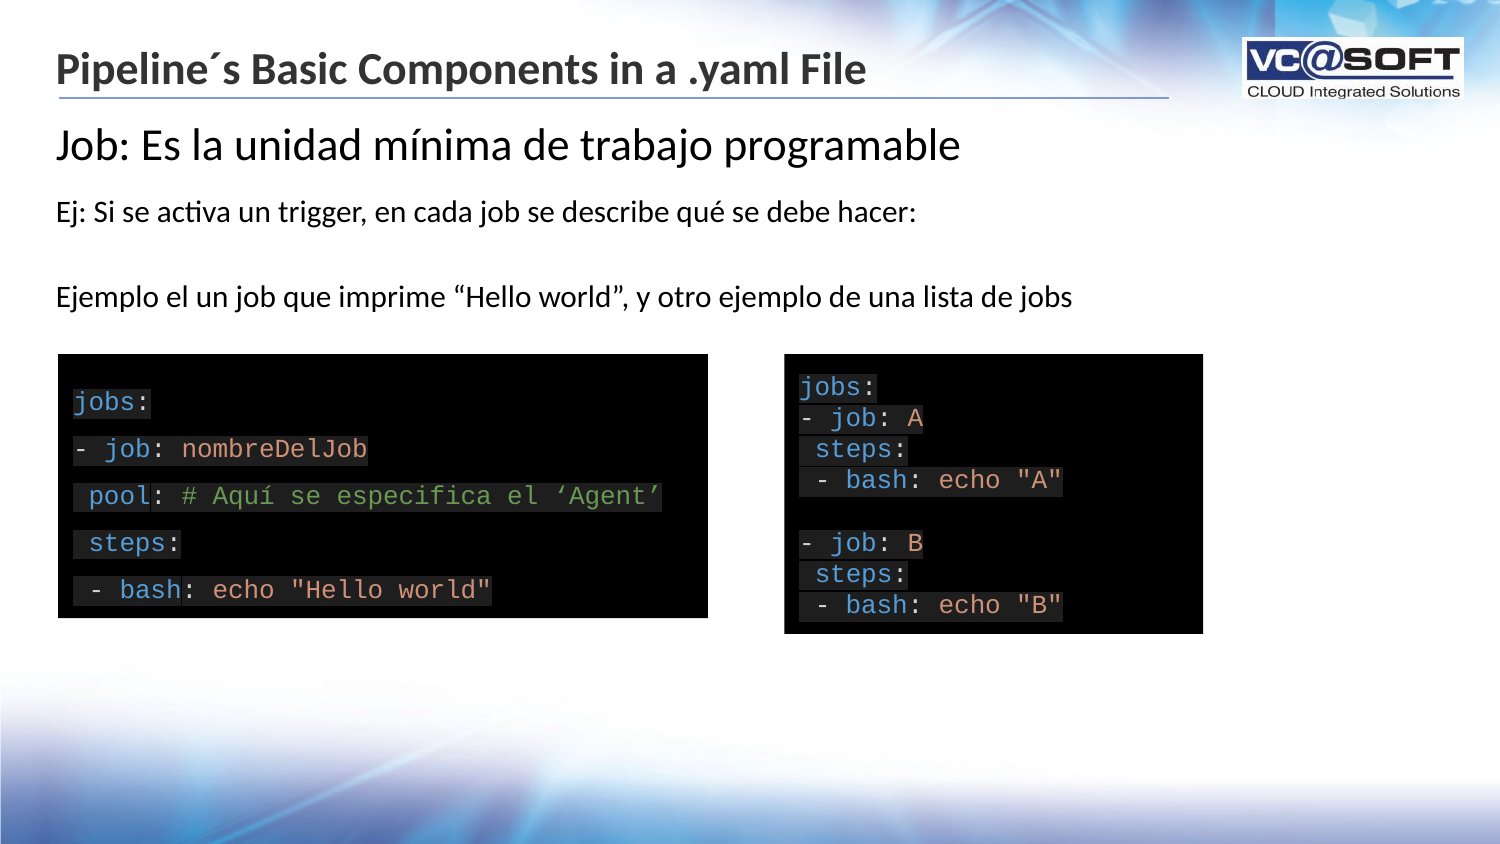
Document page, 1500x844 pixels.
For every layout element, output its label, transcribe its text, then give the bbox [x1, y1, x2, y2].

text_box jobs: - job: A steps: - bash: echo "A" - job: B steps: - bash: echo "B" [784, 354, 1204, 634]
picture [579, 0, 1500, 150]
title Pipeline´s Basic Components in a .yaml File [40, 33, 1426, 98]
text_box jobs: - job: nombreDelJob pool: # Aquí se especifica el ‘Agent’ steps: - bash: echo "Hello world" [58, 354, 708, 619]
picture [0, 663, 1500, 844]
list Job: Es la unidad mínima de trabajo programable Ej: Si se activa un trigger, en cada job se describe qué se debe hacer: Ejemplo el un job que imprime “Hello world”, y otro ejemplo de una lista de jobs [40, 106, 1478, 346]
